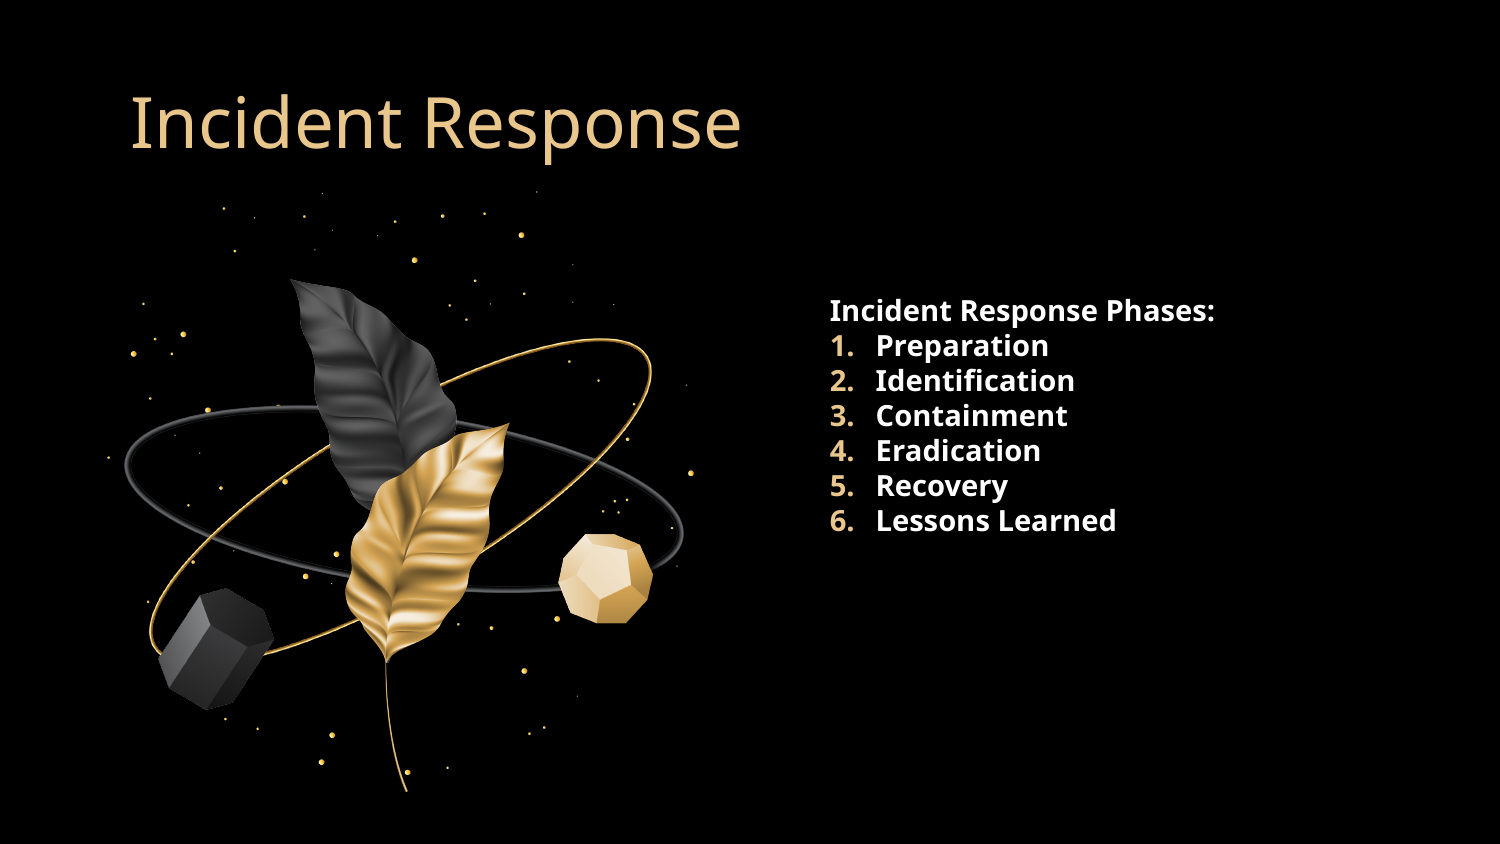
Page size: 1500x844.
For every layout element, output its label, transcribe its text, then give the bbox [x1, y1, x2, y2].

picture [102, 191, 698, 793]
list Incident Response Phases: Preparation Identification Containment Eradication Recovery Lessons Learned [785, 277, 1360, 665]
title Incident Response [115, 78, 990, 165]
